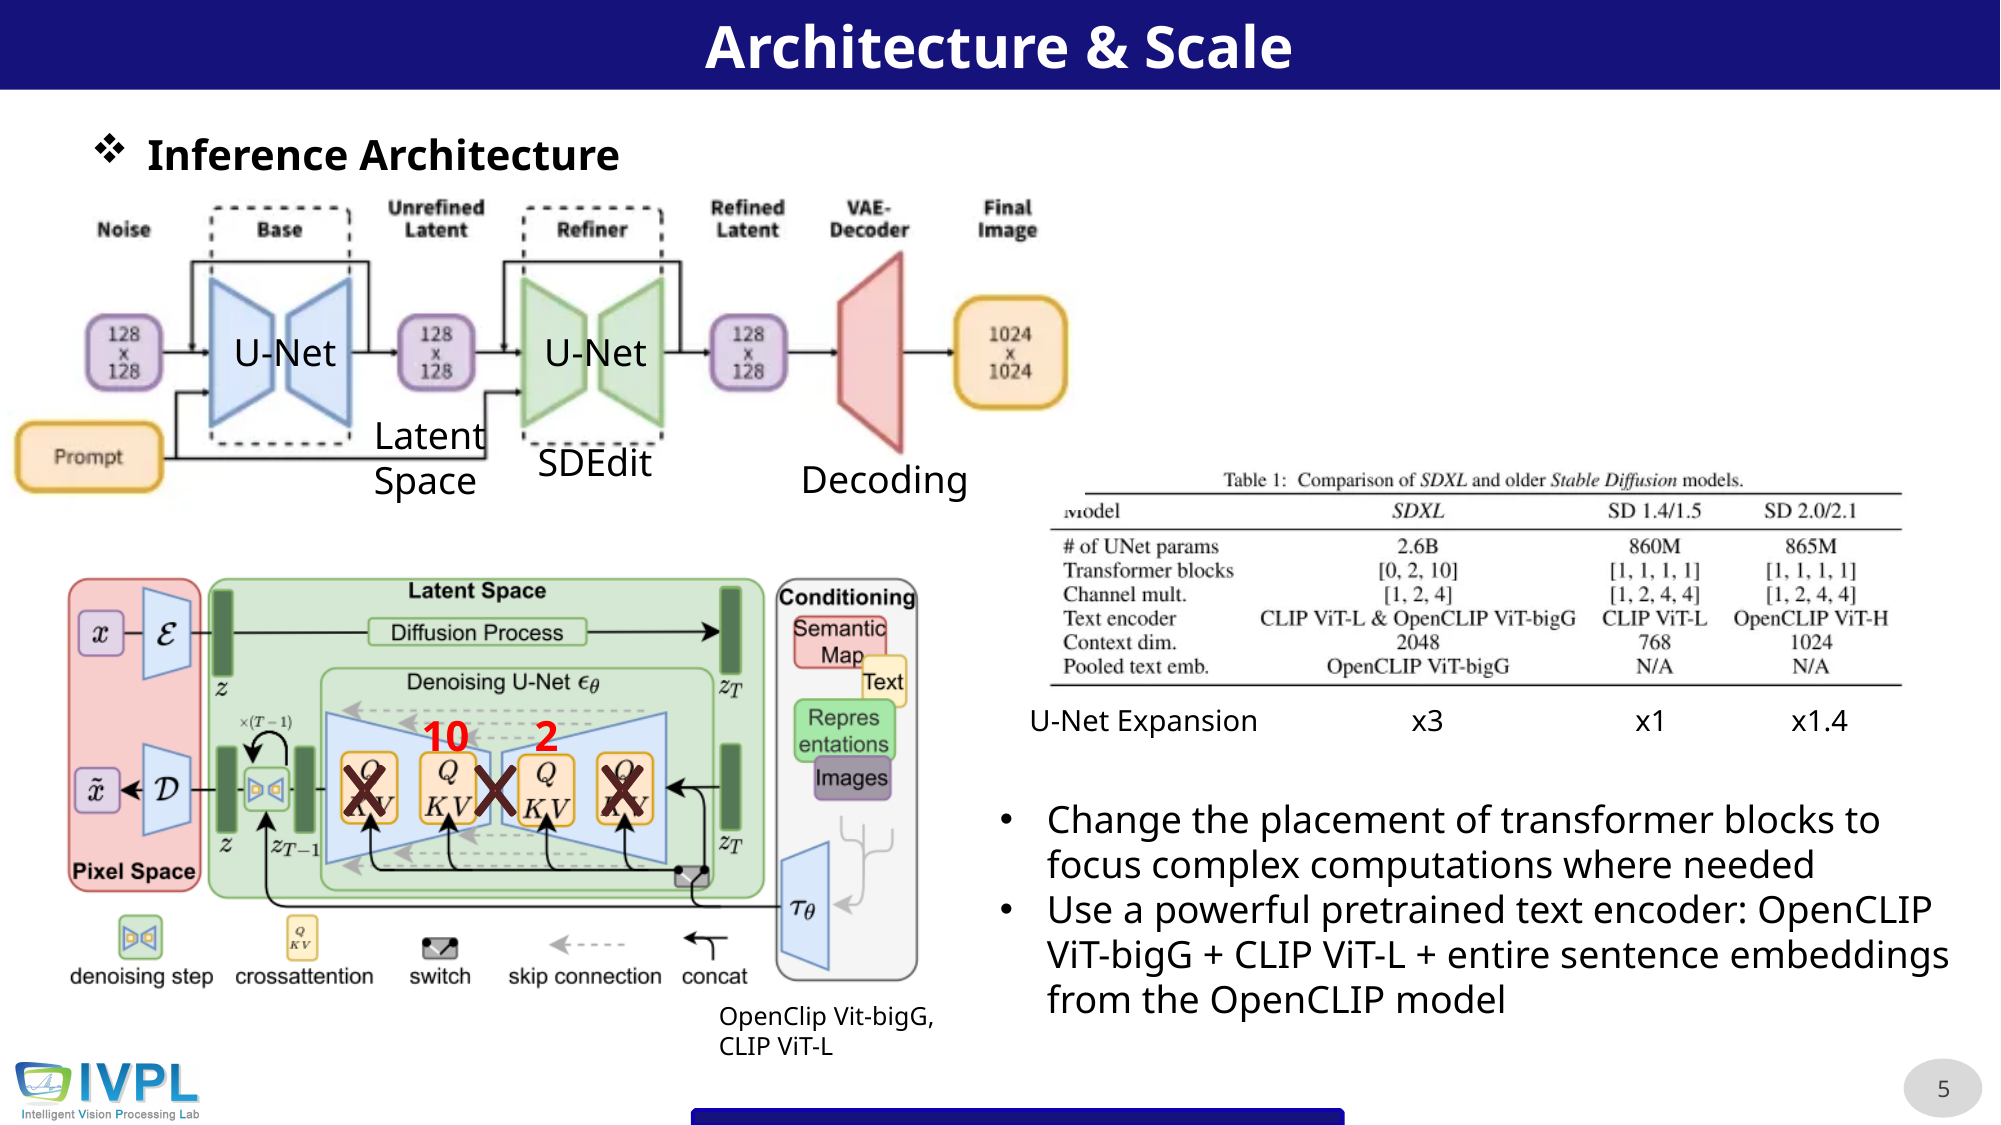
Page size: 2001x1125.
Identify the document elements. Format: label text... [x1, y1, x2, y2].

picture [15, 1062, 200, 1122]
picture [40, 559, 941, 996]
list Architecture & Scale [66, 0, 1934, 90]
text_box OpenClip Vit-bigG, CLIP ViT-L [703, 992, 987, 1068]
table_header x3 [1289, 708, 1566, 750]
picture [0, 176, 1920, 700]
text_box Inference Architecture [76, 120, 1859, 458]
text_box Change the placement of transformer blocks to focus complex computations where needed Use a powerful pretrained text encoder: OpenCLIP ViT-bigG + CLIP ViT-L + entire sentence embeddings from the OpenCLIP model [985, 788, 1986, 1028]
table_header x1 [1566, 708, 1736, 750]
table_header x1.4 [1736, 708, 1903, 750]
table_header U-Net Expansion [999, 690, 1289, 750]
